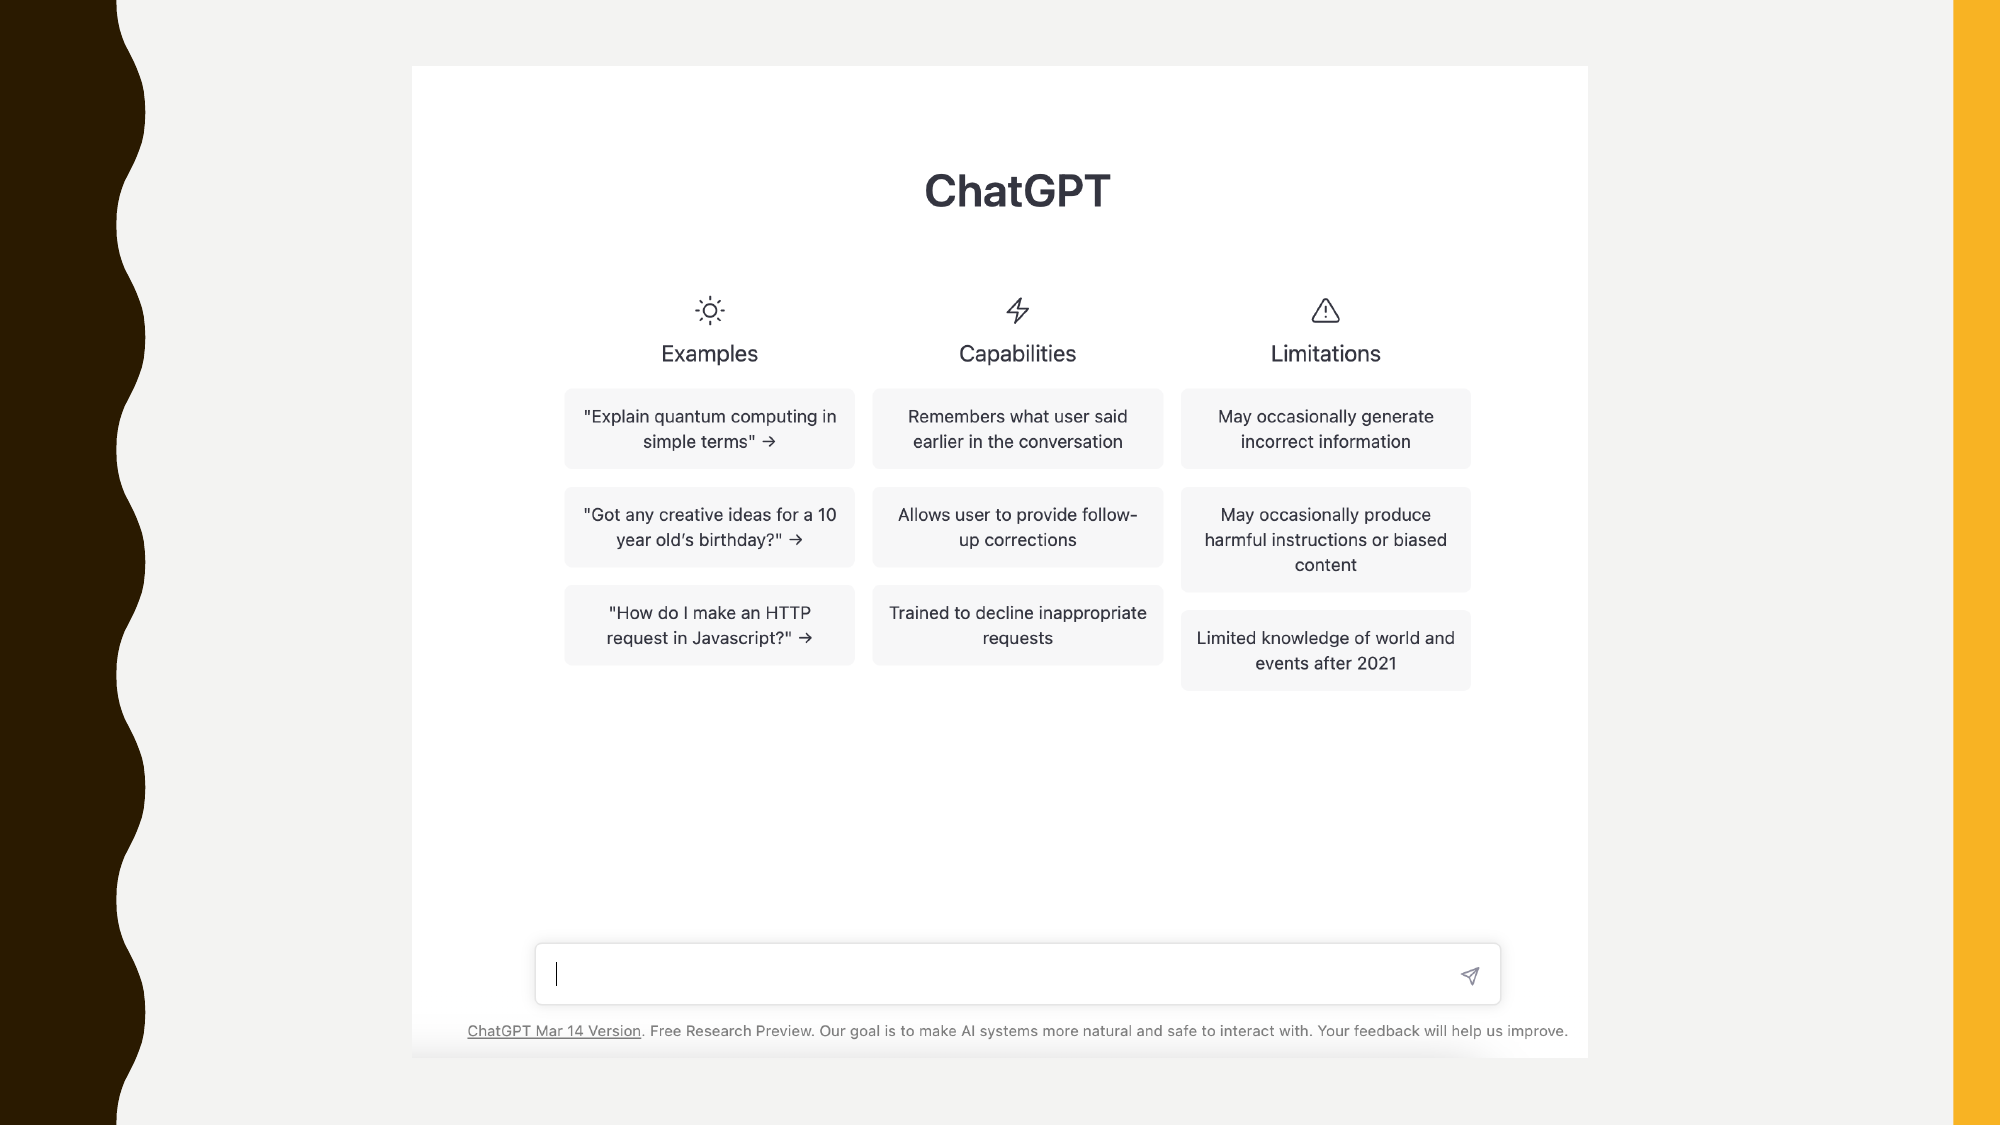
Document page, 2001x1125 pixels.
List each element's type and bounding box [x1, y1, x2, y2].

picture [412, 66, 1588, 1059]
